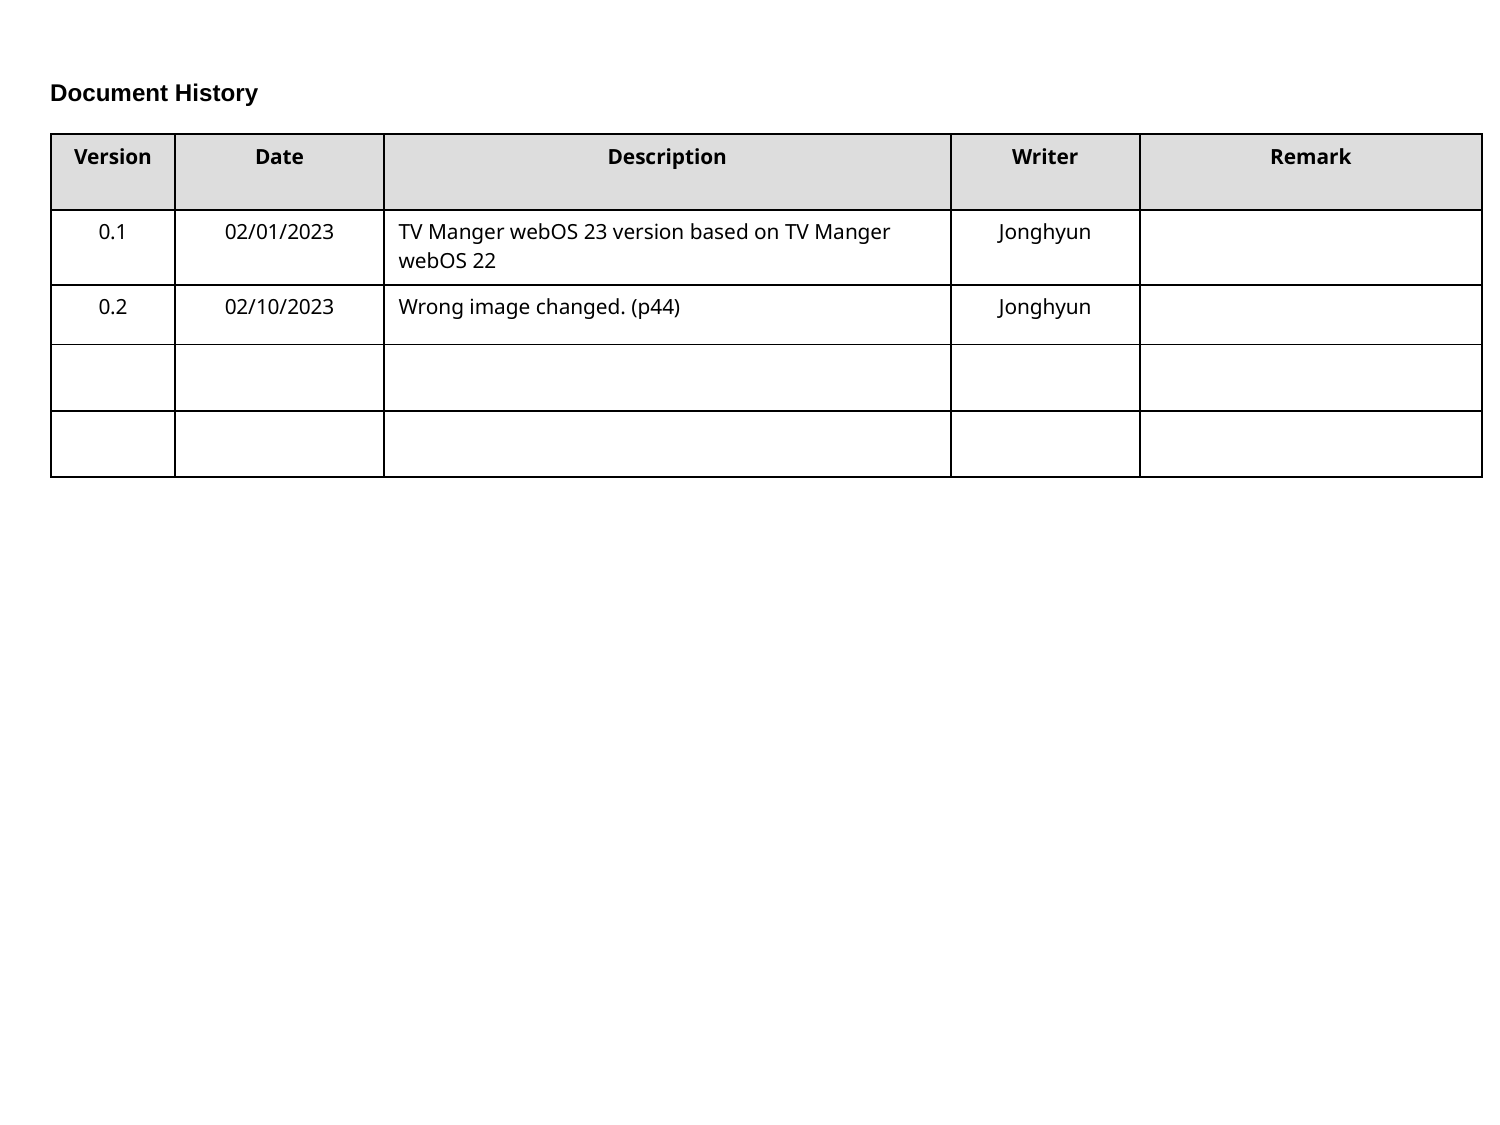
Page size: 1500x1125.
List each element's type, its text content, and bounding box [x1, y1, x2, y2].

table_cell TV Manger webOS 23 version based on TV Manger webOS 22 [385, 211, 950, 284]
table_header Description [385, 135, 950, 209]
table_cell Jonghyun [952, 286, 1139, 344]
table_cell [1141, 211, 1481, 284]
table_cell 0.2 [52, 286, 174, 344]
table_cell 0.1 [52, 211, 174, 284]
table_header Remark [1141, 135, 1481, 209]
table_header Date [176, 135, 383, 209]
table_cell [176, 345, 383, 410]
table_cell [385, 412, 950, 476]
text_box Document History [35, 45, 684, 109]
table_cell [1141, 412, 1481, 476]
table_cell Wrong image changed. (p44) [385, 286, 950, 344]
table_cell [52, 412, 174, 476]
table_cell [52, 345, 174, 410]
table_cell Jonghyun [952, 211, 1139, 284]
table_cell [952, 345, 1139, 410]
table_cell [176, 412, 383, 476]
table_cell [385, 345, 950, 410]
table_header Version [52, 135, 174, 209]
table_header Writer [952, 135, 1139, 209]
table_cell [1141, 345, 1481, 410]
table_cell 02/10/2023 [176, 286, 383, 344]
table_cell [1141, 286, 1481, 344]
table_cell [952, 412, 1139, 476]
table_cell 02/01/2023 [176, 211, 383, 284]
